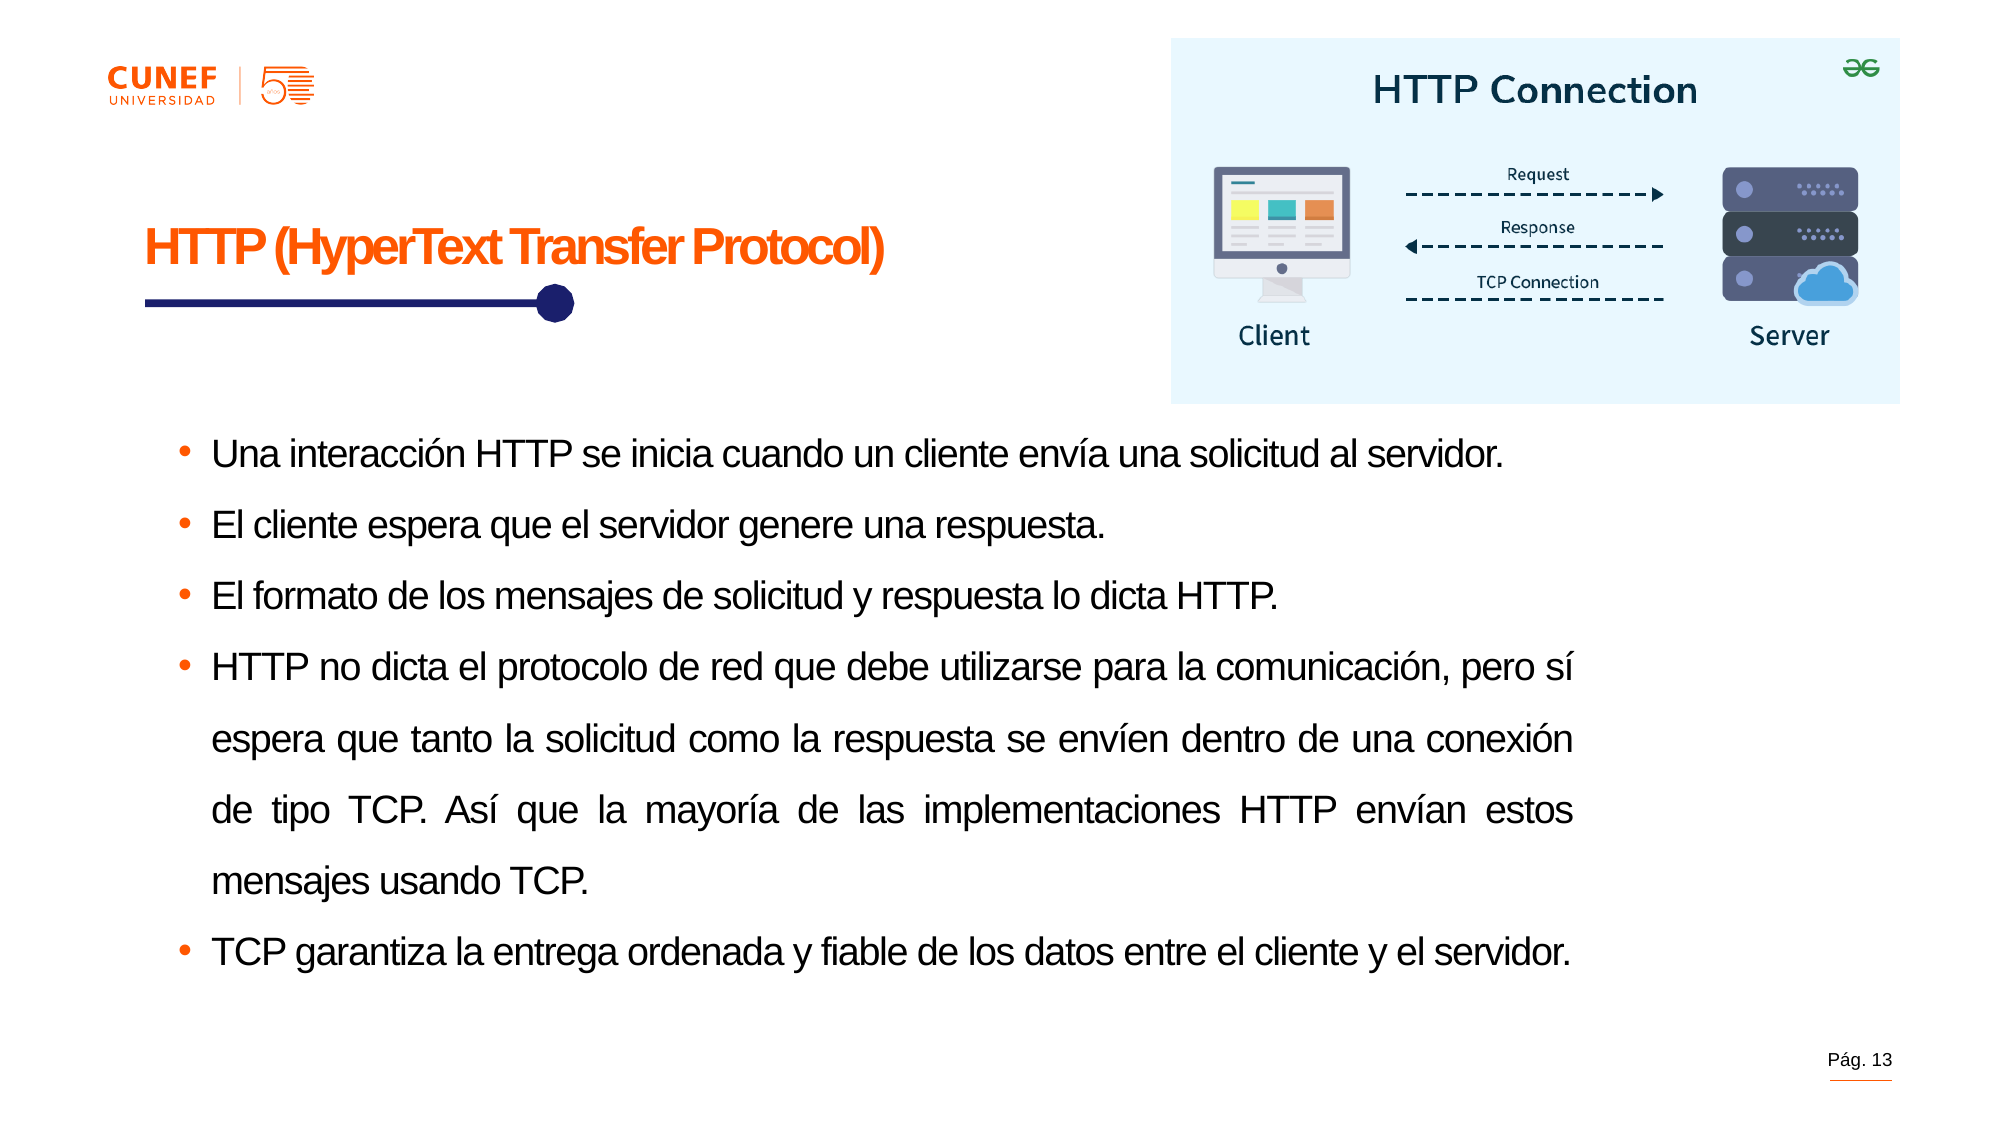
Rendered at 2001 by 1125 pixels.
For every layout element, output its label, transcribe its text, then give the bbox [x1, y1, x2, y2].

text_box [145, 292, 566, 314]
picture [108, 66, 314, 105]
text_box Una interacción HTTP se inicia cuando un cliente envía una solicitud al servidor. El cliente espera que el servidor genere una respuesta. El formato de los mensajes de solicitud y respuesta lo dicta HTTP. HTTP no dicta el protocolo de red que debe utilizarse para la comunicación, pero sí espera que tanto la solicitud como la respuesta se envíen dentro de una conexión de tipo TCP. Así que la mayoría de las implementaciones HTTP envían estos mensajes usando TCP. TCP garantiza la entrega ordenada y fiable de los datos entre el cliente y el servidor. [145, 403, 1575, 1045]
picture [1171, 38, 1900, 404]
text_box HTTP (HyperText Transfer Protocol) [145, 178, 1171, 276]
